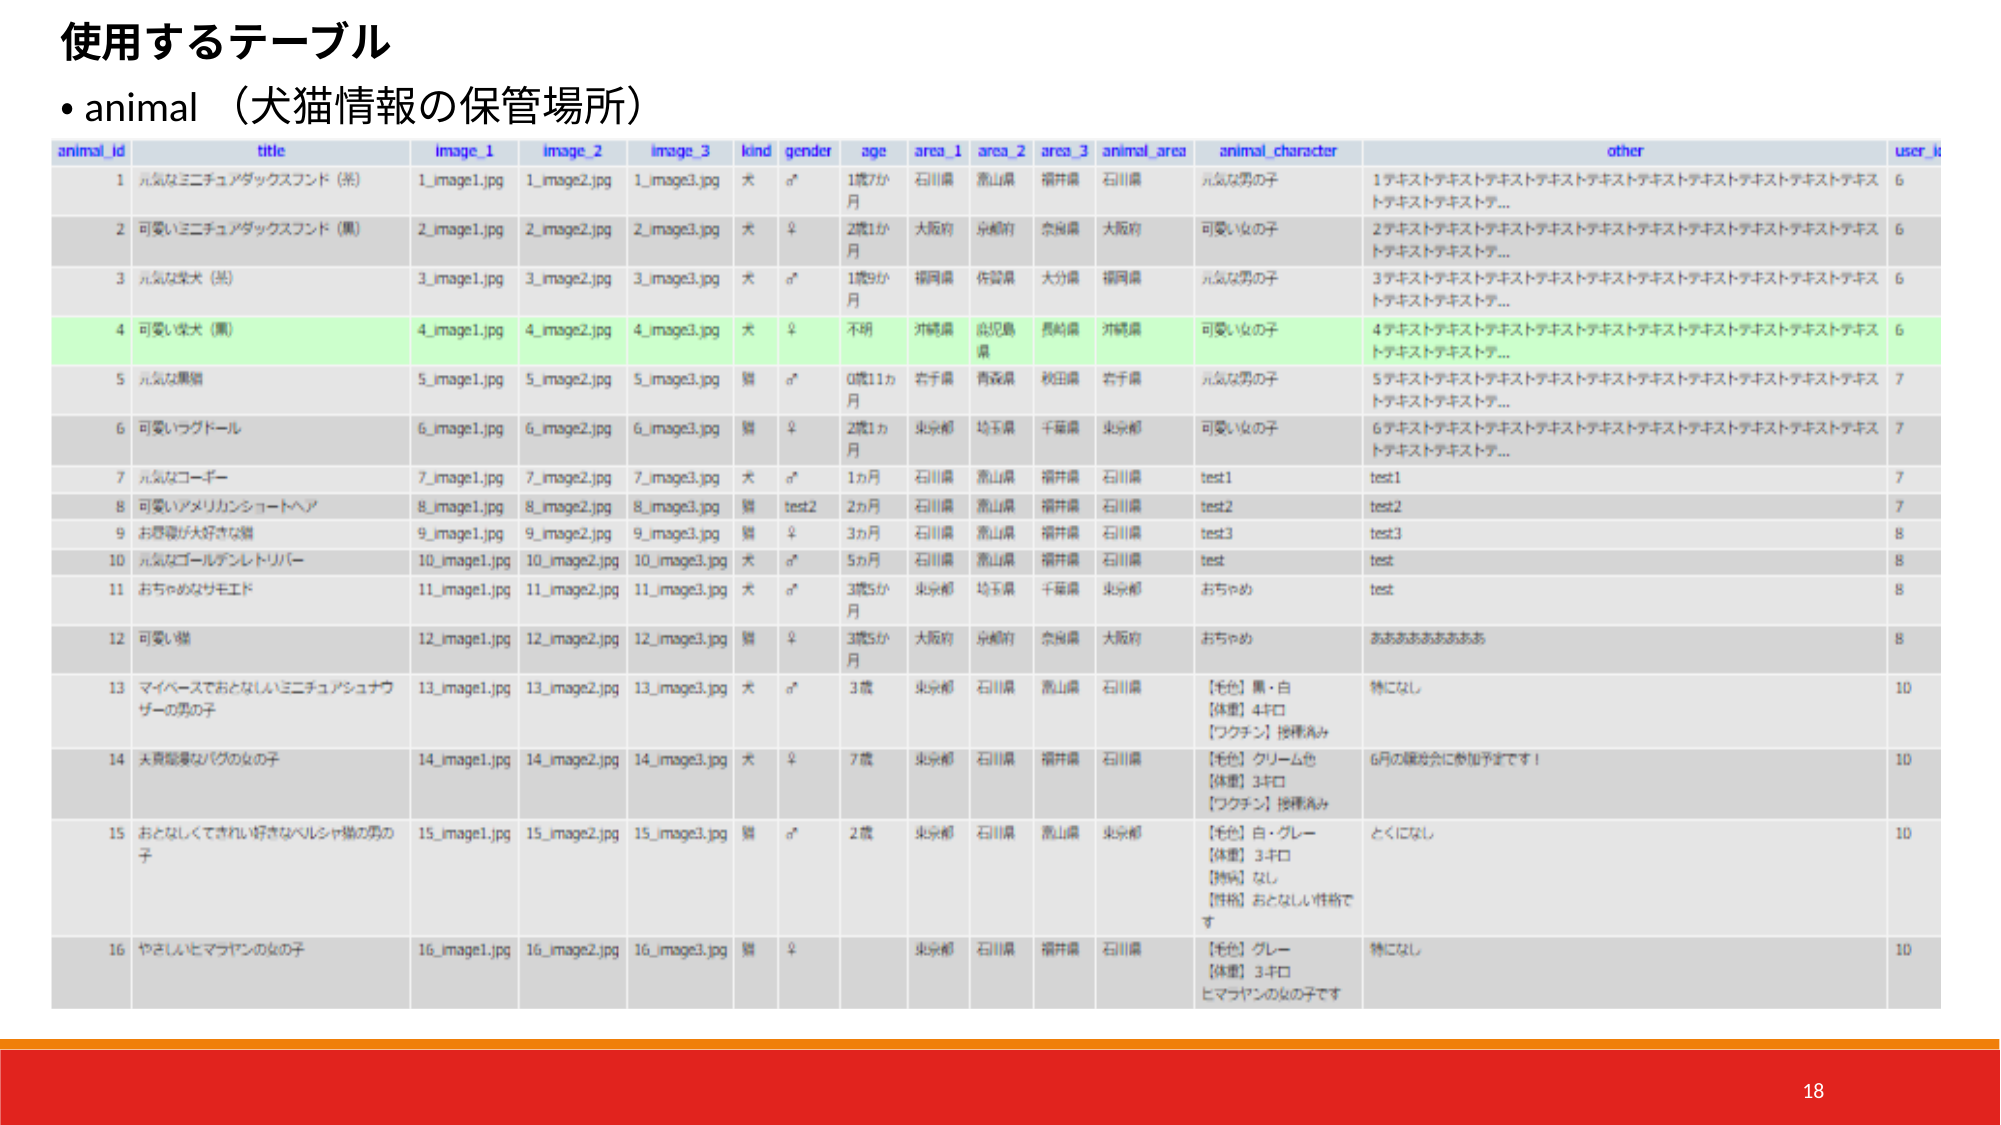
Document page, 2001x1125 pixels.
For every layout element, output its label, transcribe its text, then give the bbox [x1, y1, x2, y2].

text_box ・animal（犬猫情報の保管場所） [45, 72, 1924, 138]
picture [50, 137, 1946, 1009]
slide_number 18 [1624, 1059, 1840, 1120]
text_box 使用するテーブル [45, 8, 1946, 73]
